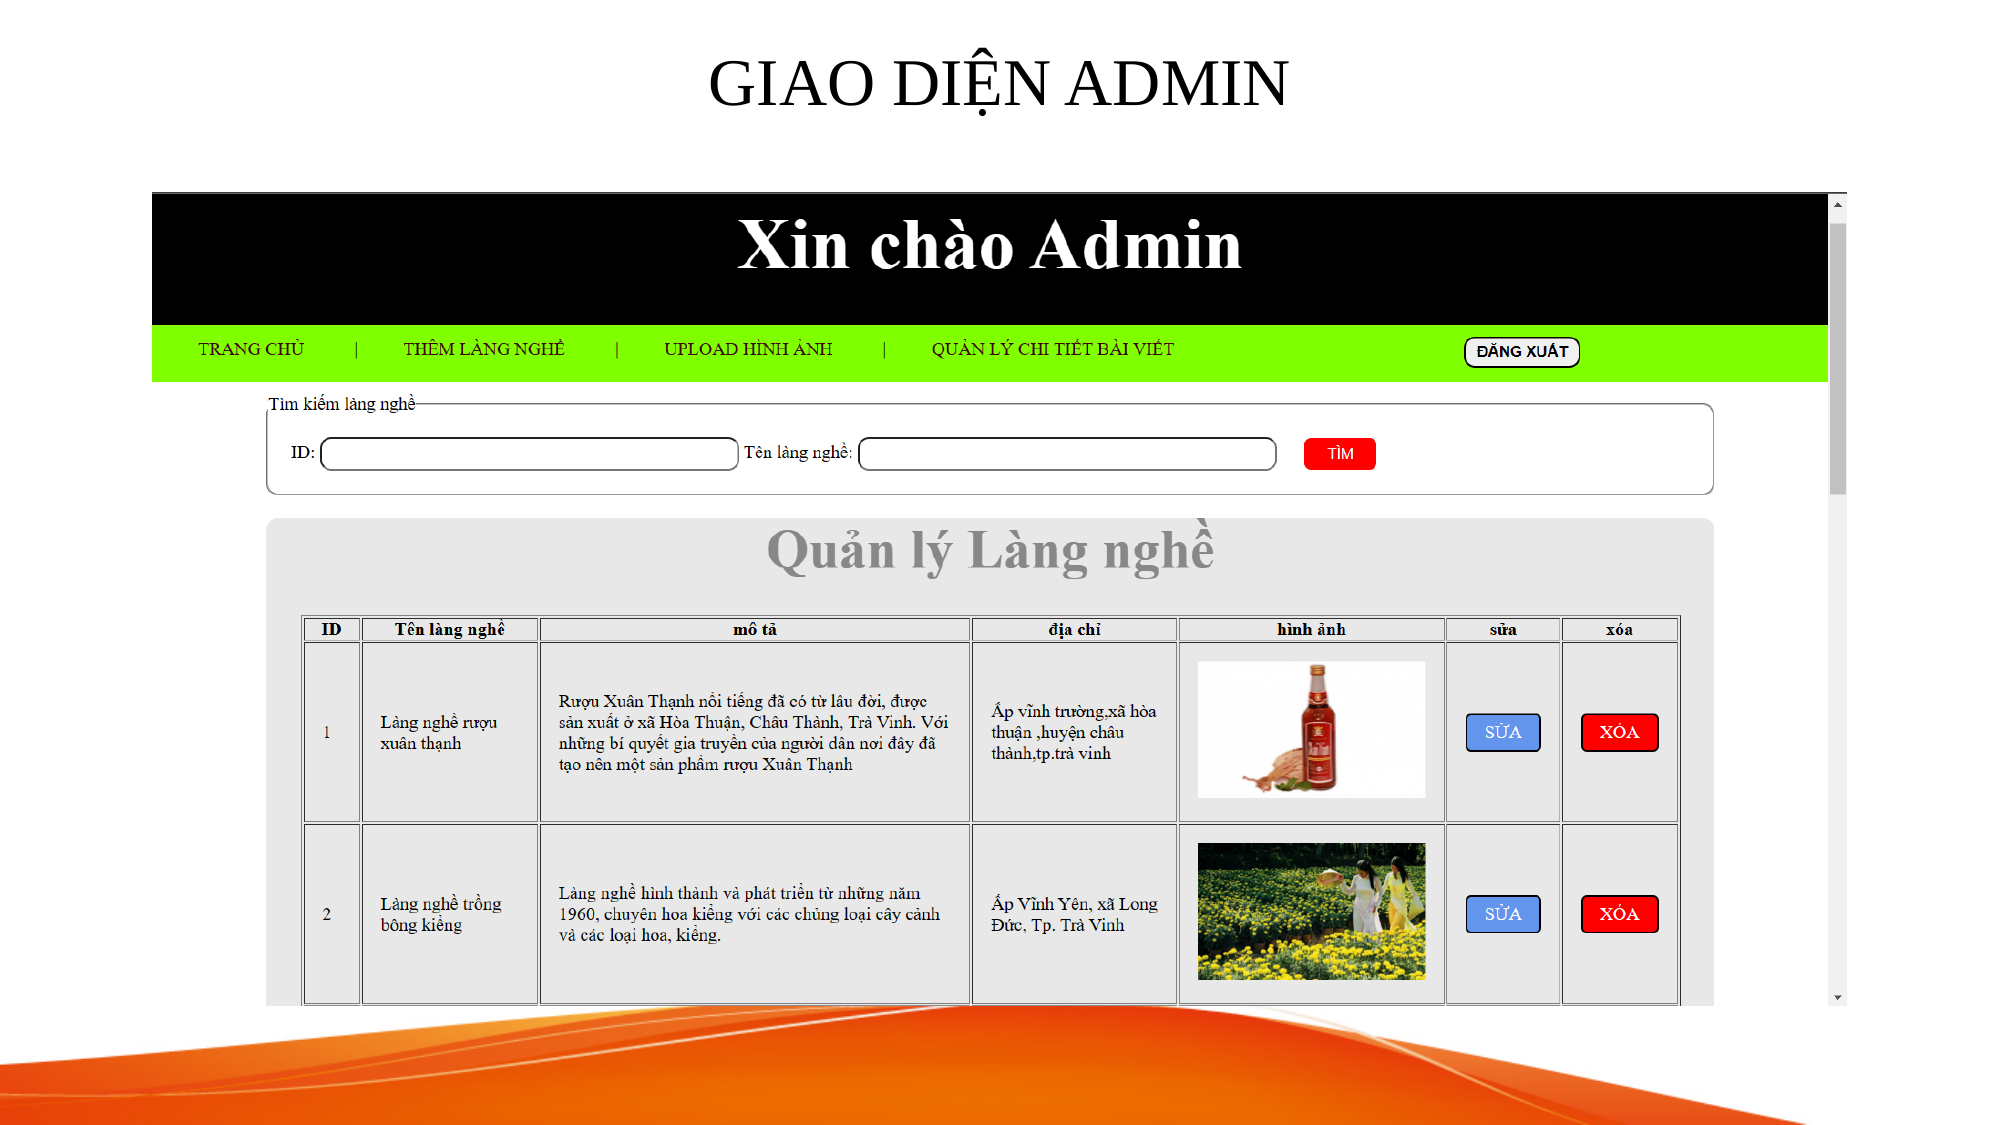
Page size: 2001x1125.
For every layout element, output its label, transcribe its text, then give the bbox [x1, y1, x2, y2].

picture [0, 0, 2000, 1125]
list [152, 192, 1847, 1006]
title GIAO DIỆN ADMIN [99, 30, 1901, 127]
